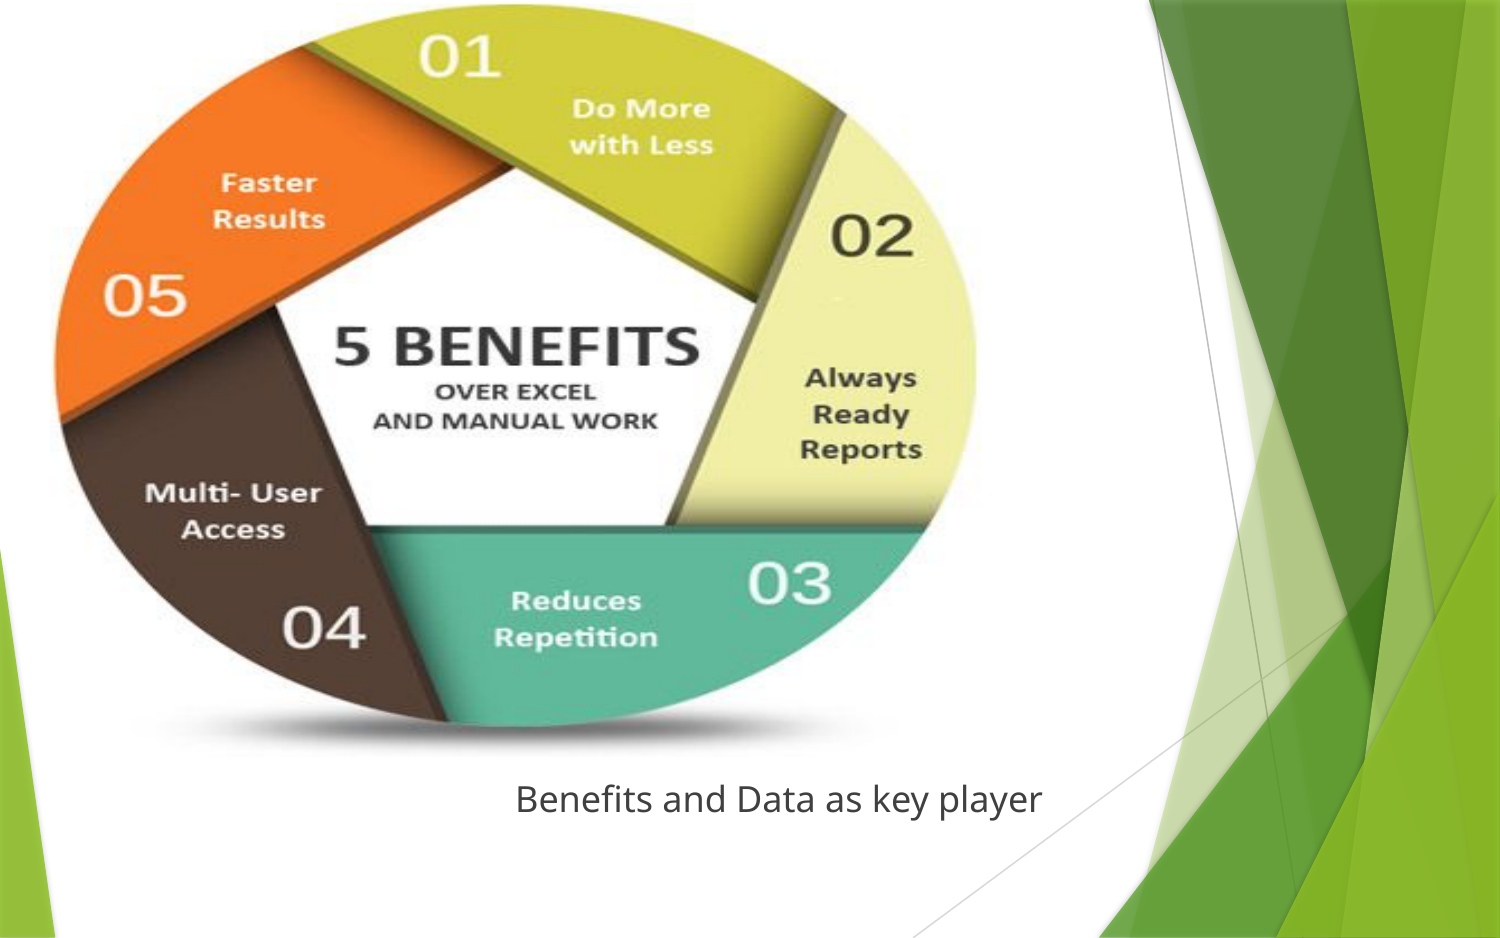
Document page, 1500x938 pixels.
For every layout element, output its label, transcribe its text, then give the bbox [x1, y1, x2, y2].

list Benefits and Data as key player [500, 768, 1075, 868]
picture [49, 2, 988, 757]
